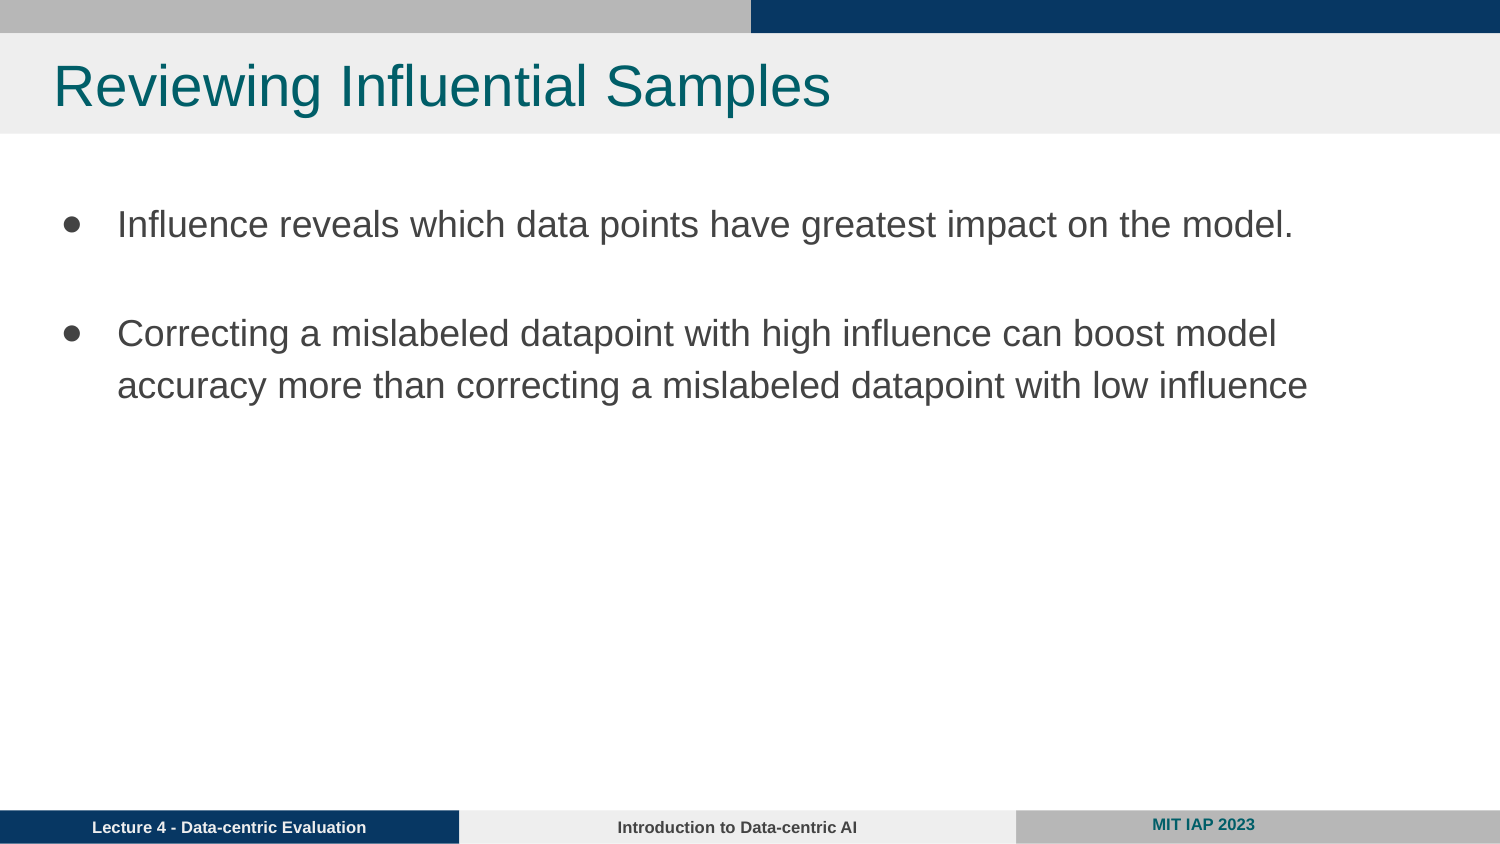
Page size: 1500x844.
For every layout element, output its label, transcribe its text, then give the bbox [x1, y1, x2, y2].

title Reviewing Influential Samples [38, 33, 1437, 134]
list Influence reveals which data points have greatest impact on the model. Correcting a mislabeled datapoint with high influence can boost model accuracy more than correcting a mislabeled datapoint with low influence [26, 178, 1425, 649]
